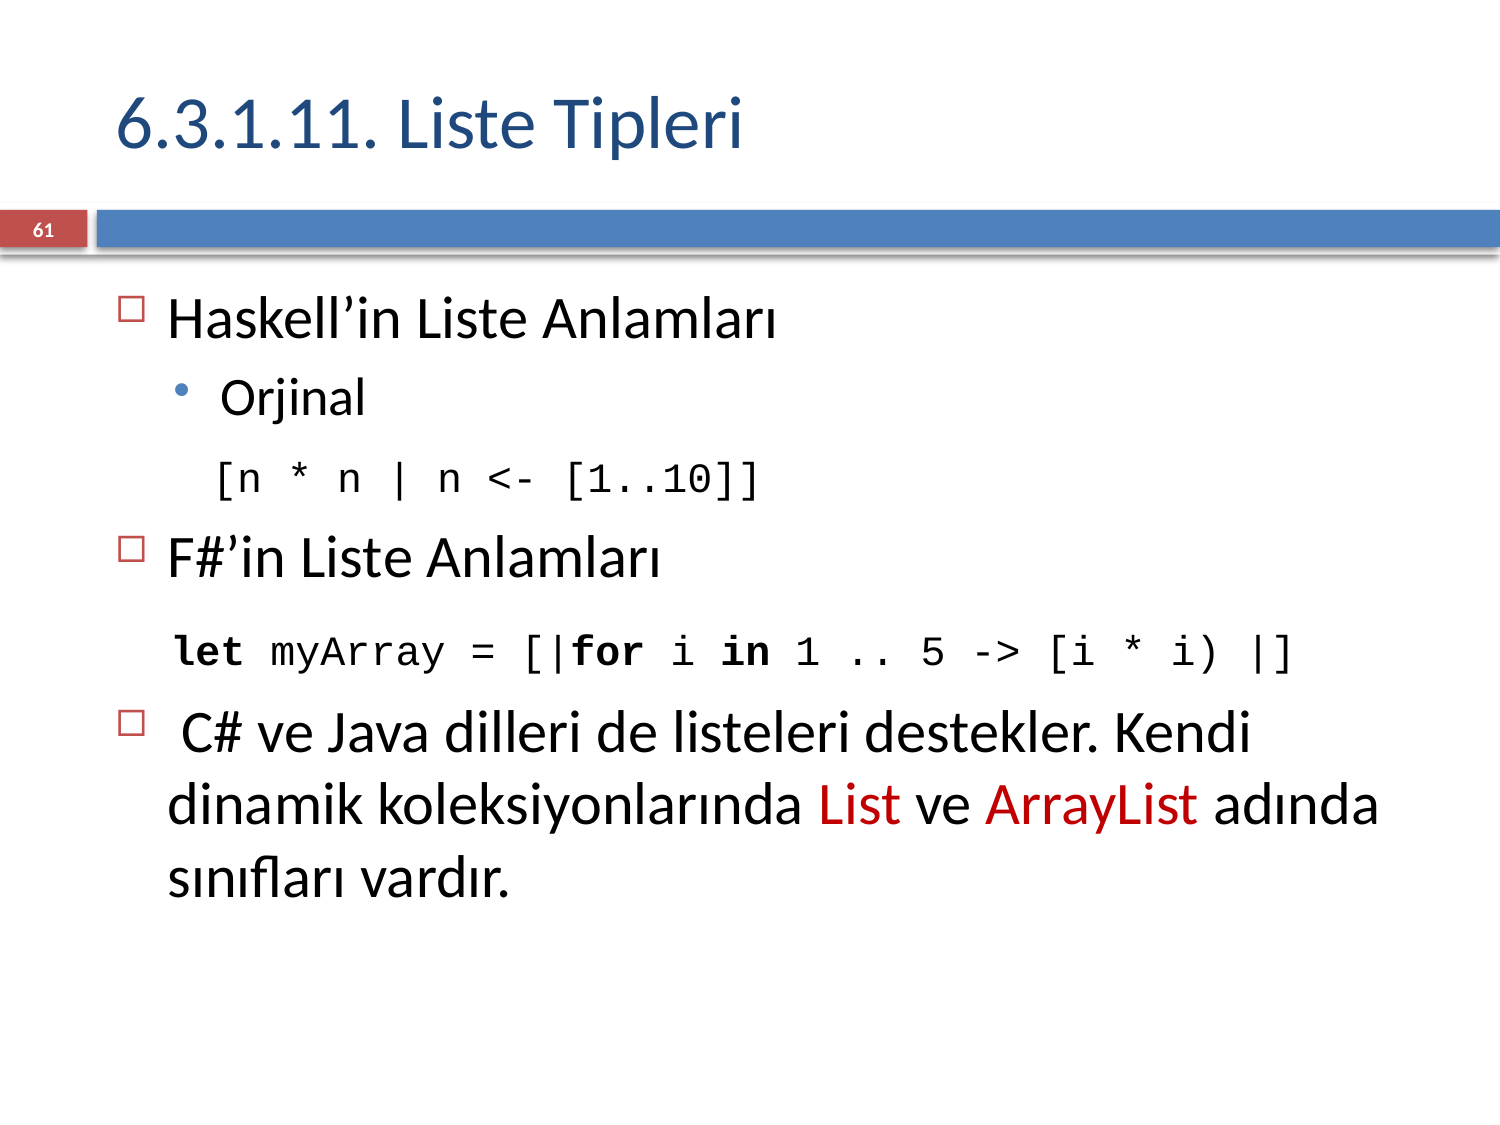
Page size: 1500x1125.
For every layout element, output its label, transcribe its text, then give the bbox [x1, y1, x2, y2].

text_box 61 [0, 208, 88, 249]
text_box Haskell’in Liste Anlamları Orjinal [n * n | n <- [1..10]] F#’in Liste Anlamları let myArray = [|for i in 1 .. 5 -> [i * i) |] C# ve Java dilleri de listeleri destekler. Kendi dinamik koleksiyonlarında List ve ArrayList adında sınıfları vardır. [100, 270, 1438, 1008]
text_box 6.3.1.11. Liste Tipleri [100, 37, 1438, 200]
